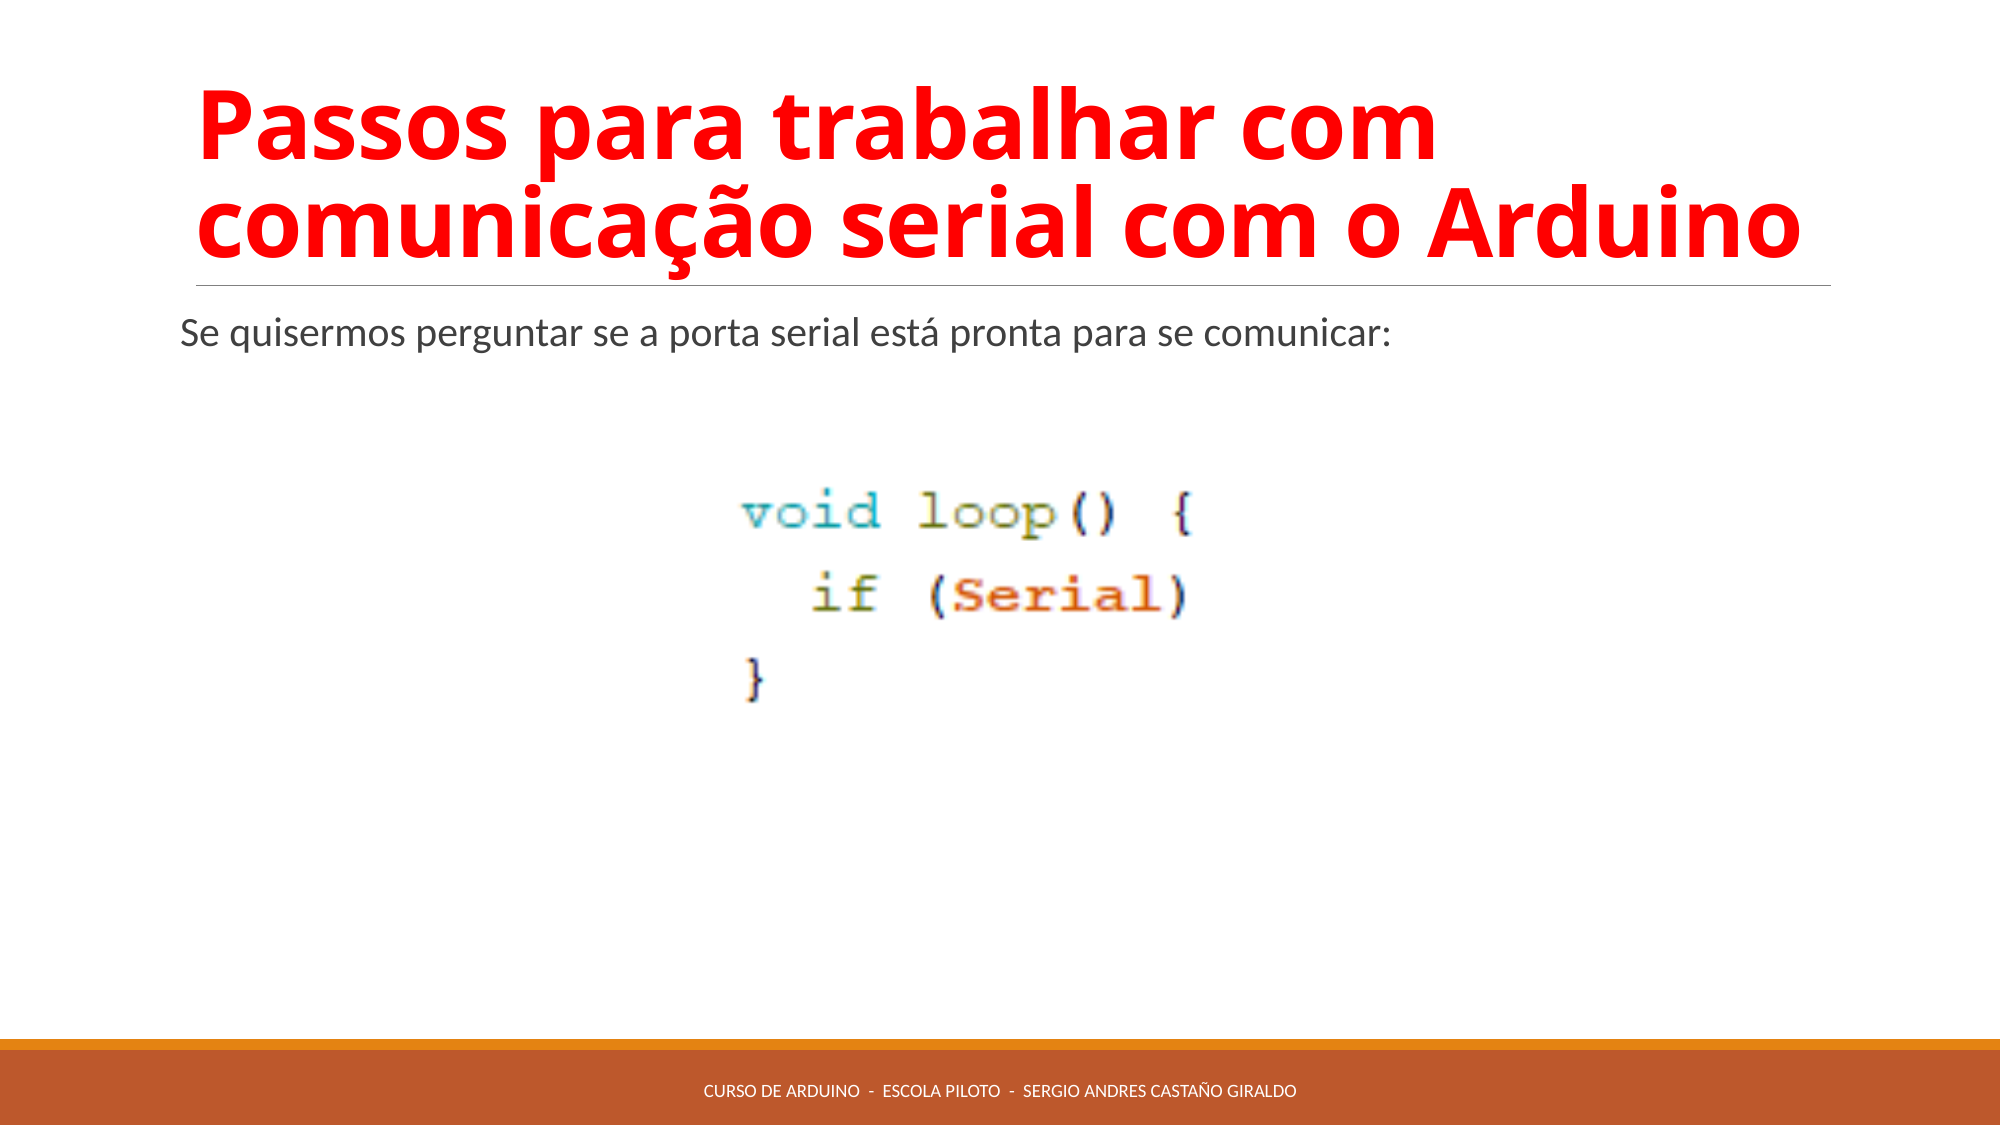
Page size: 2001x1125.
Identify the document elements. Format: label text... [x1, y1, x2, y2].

picture [711, 438, 1289, 744]
list Se quisermos perguntar se a porta serial está pronta para se comunicar: [180, 302, 1830, 963]
footer Curso de Arduino - Escola Piloto - Sergio Andres Castaño Giraldo [604, 1059, 1396, 1120]
title Passos para trabalhar com comunicação serial com o Arduino [180, 47, 1830, 285]
